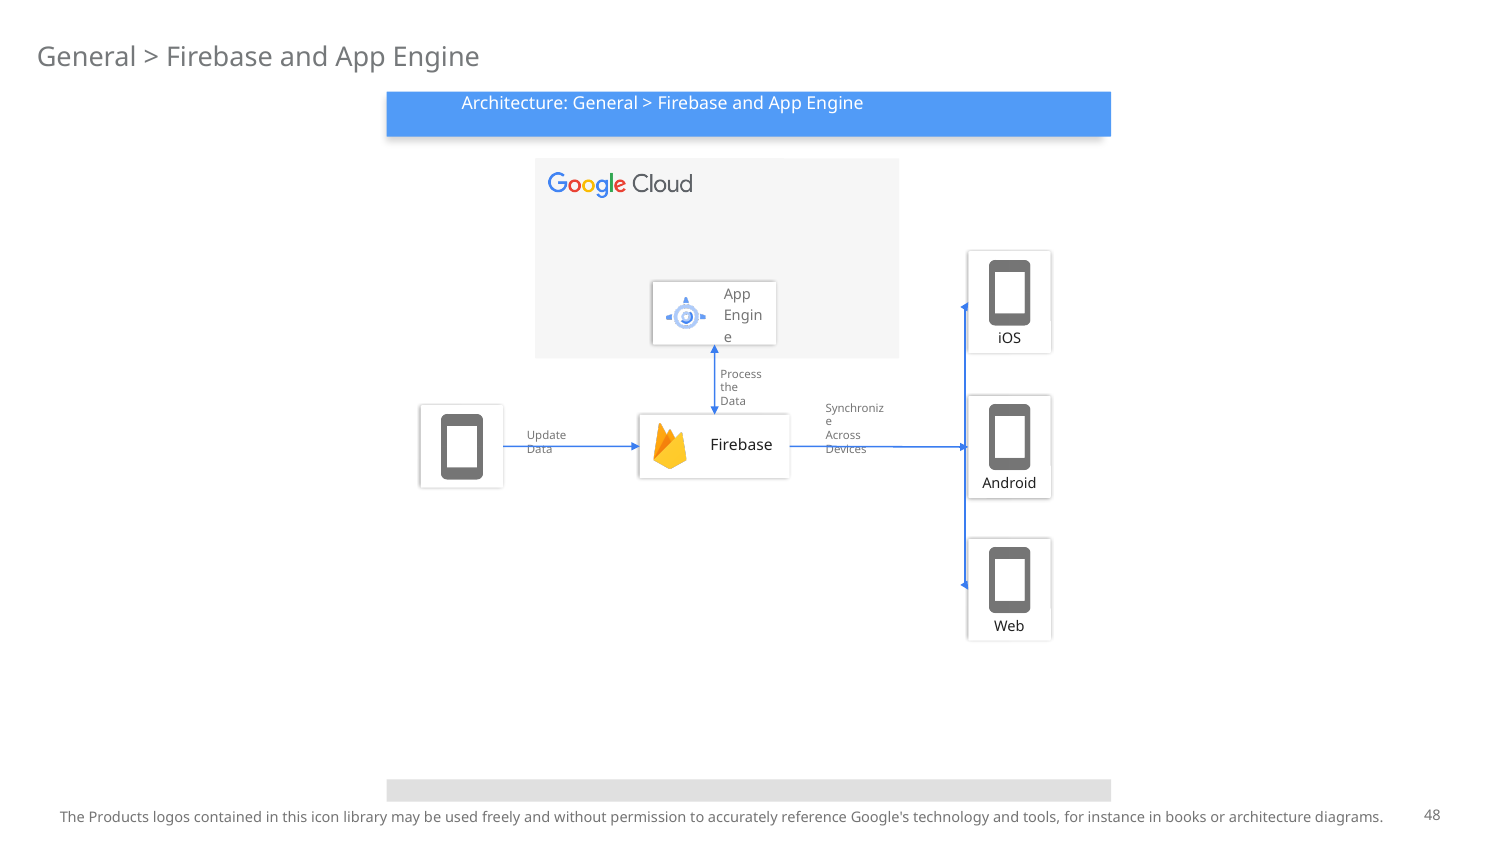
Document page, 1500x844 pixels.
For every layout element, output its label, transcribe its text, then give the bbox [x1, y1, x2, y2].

text_box Architecture: General > Firebase and App Engine [386, 91, 1112, 137]
picture [666, 297, 707, 330]
text_box [535, 158, 900, 359]
text_box [386, 779, 1112, 802]
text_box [973, 395, 1051, 499]
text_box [420, 404, 504, 488]
picture [538, 159, 700, 213]
text_box Process the Data [720, 366, 764, 395]
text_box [639, 414, 790, 479]
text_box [968, 538, 1051, 641]
text_box Update Data [526, 428, 591, 442]
text_box App Engine [652, 281, 777, 345]
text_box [968, 250, 1051, 354]
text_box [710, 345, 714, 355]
text_box Synchronize Across Devices [825, 400, 889, 443]
text_box AlloyDB [509, 442, 635, 446]
subtitle General > Firebase and App Engine [21, 0, 1469, 88]
